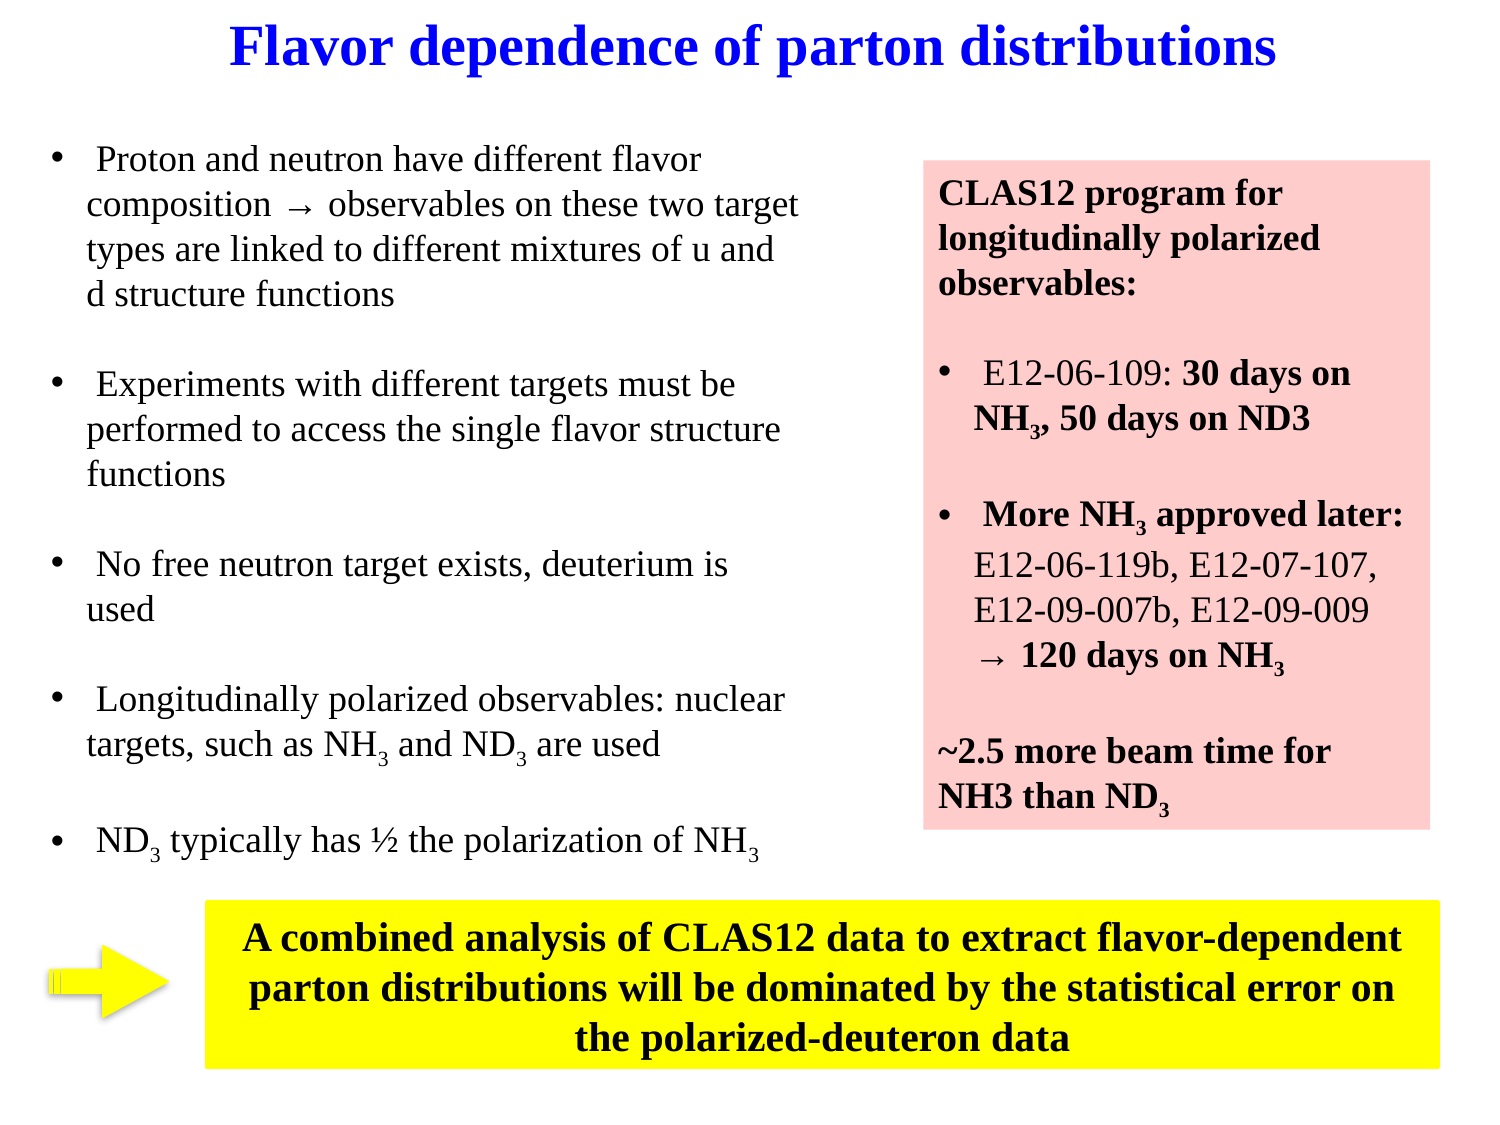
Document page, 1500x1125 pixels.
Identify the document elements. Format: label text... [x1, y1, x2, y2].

text_box Flavor dependence of parton distributions [214, 0, 1294, 85]
text_box Proton and neutron have different flavor composition → observables on these two target types are linked to different mixtures of u and d structure functions Experiments with different targets must be performed to access the single flavor structure functions No free neutron target exists, deuterium is used Longitudinally polarized observables: nuclear targets, such as NH3 and ND3 are used ND3 typically has ½ the polarization of NH3 [36, 126, 818, 874]
text_box [49, 969, 53, 994]
text_box A combined analysis of CLAS12 data to extract flavor-dependent parton distributions will be dominated by the statistical error on the polarized-deuteron data [205, 900, 1440, 1069]
text_box CLAS12 program for longitudinally polarized observables: E12-06-109: 30 days on NH3, 50 days on ND3 More NH3 approved later: E12-06-119b, E12-07-107, E12-09-007b, E12-09-009 → 120 days on NH3 ~2.5 more beam time for NH3 than ND3 [923, 160, 1431, 830]
text_box [54, 944, 170, 1018]
